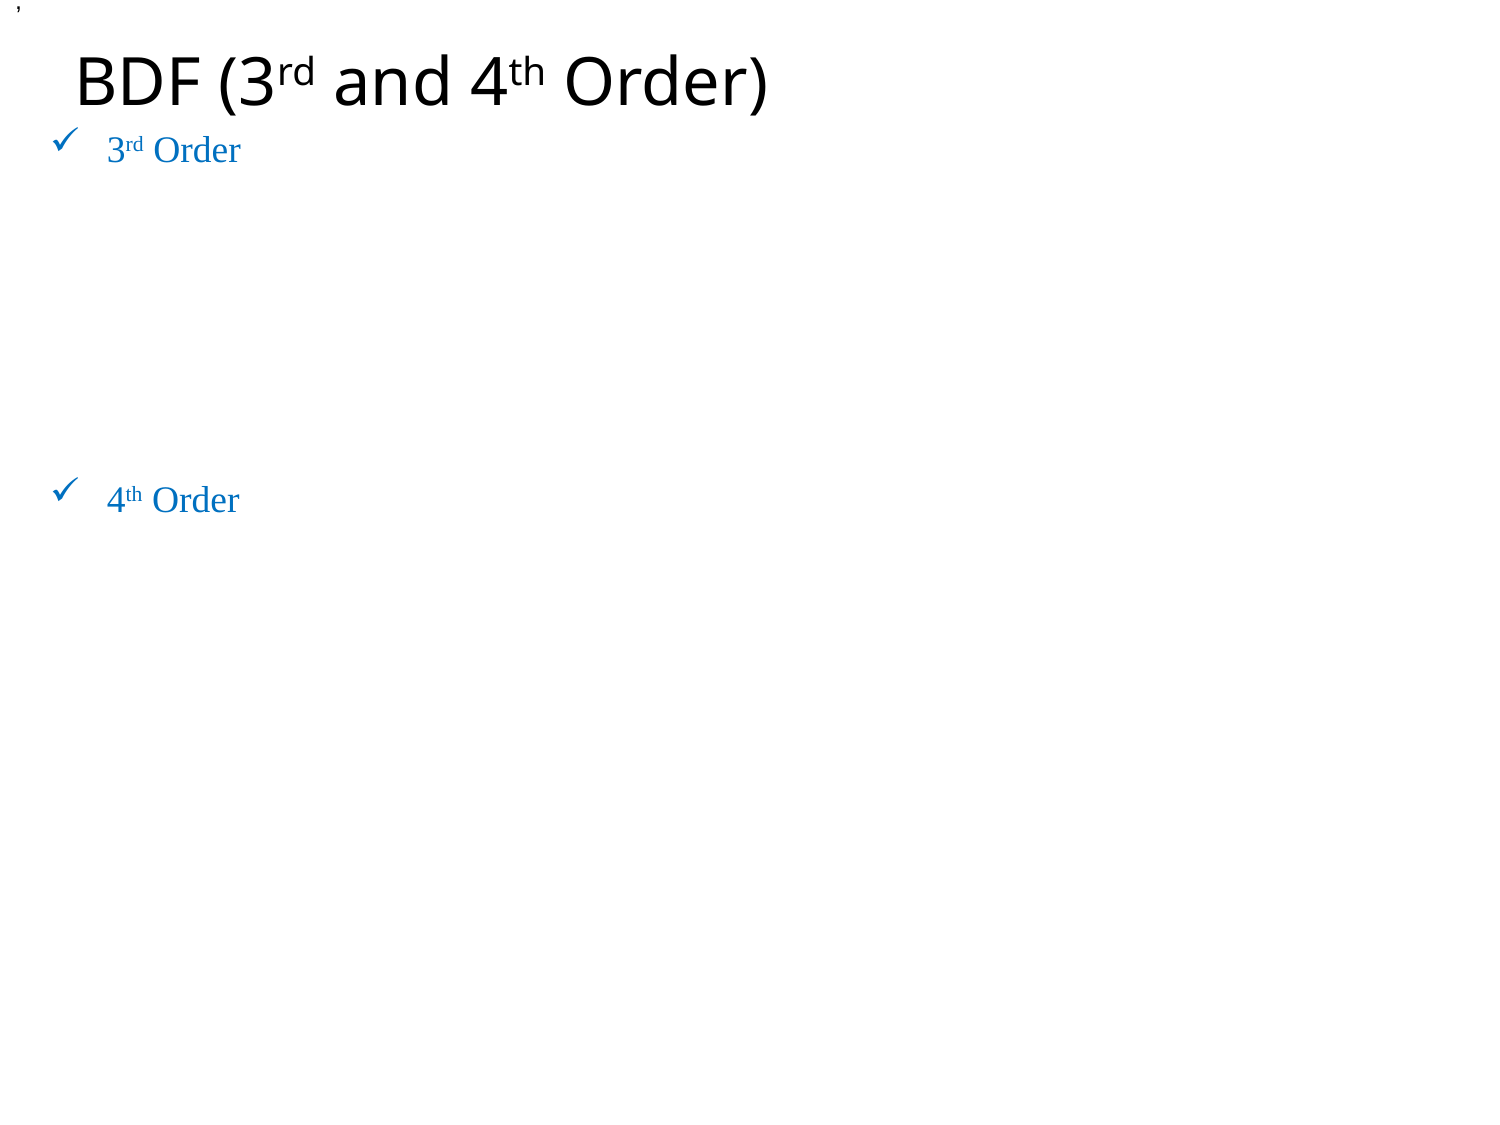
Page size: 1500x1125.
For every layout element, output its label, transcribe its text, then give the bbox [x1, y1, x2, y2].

title BDF (3rd and 4th Order) [59, 33, 1086, 135]
text_box , [0, 1, 45, 23]
